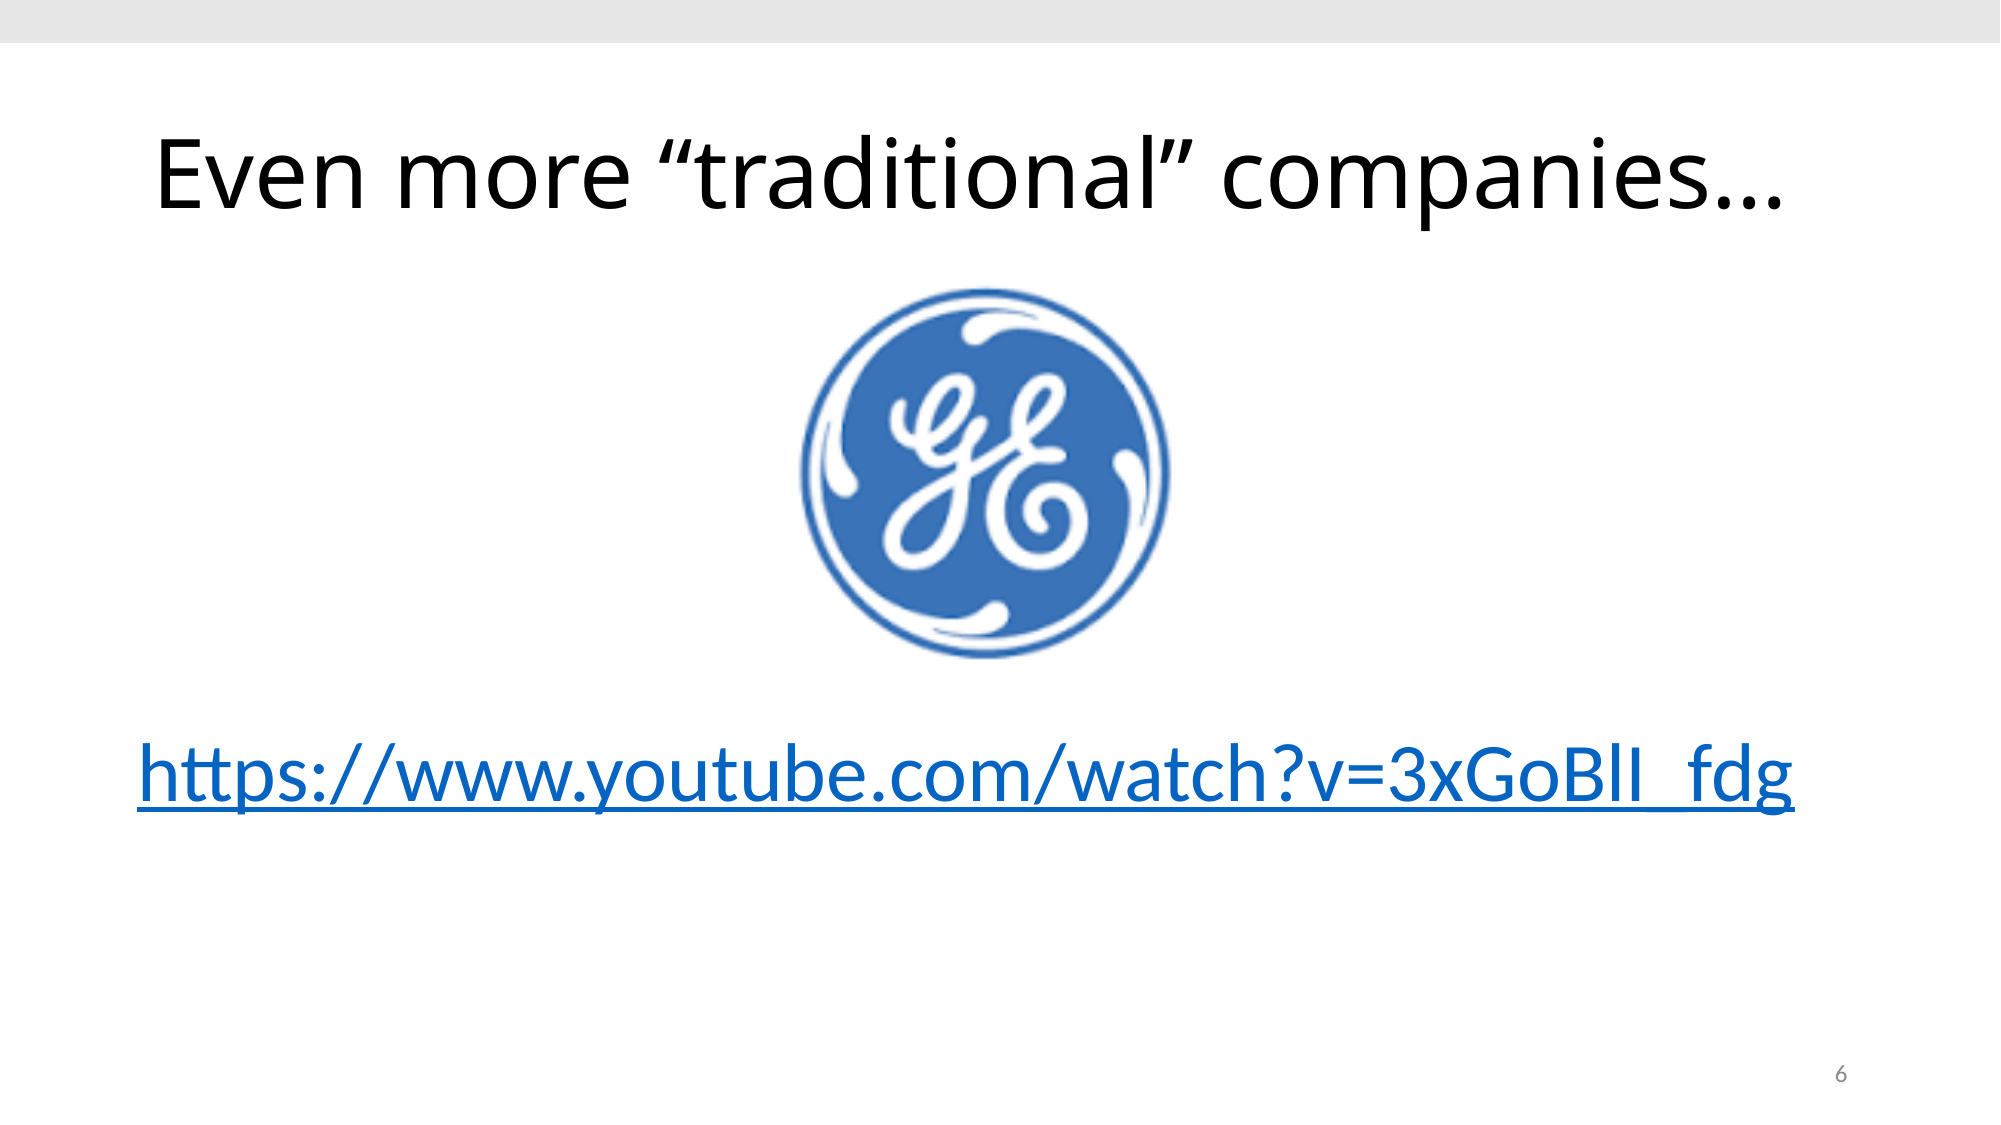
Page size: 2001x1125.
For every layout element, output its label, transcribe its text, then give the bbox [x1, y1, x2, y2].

text_box [0, 0, 2000, 44]
title Even more “traditional” companies… [137, 59, 1863, 237]
picture [794, 278, 1184, 669]
text_box https://www.youtube.com/watch?v=3xGoBlI_fdg [122, 710, 1811, 826]
slide_number 6 [1412, 1042, 1863, 1103]
